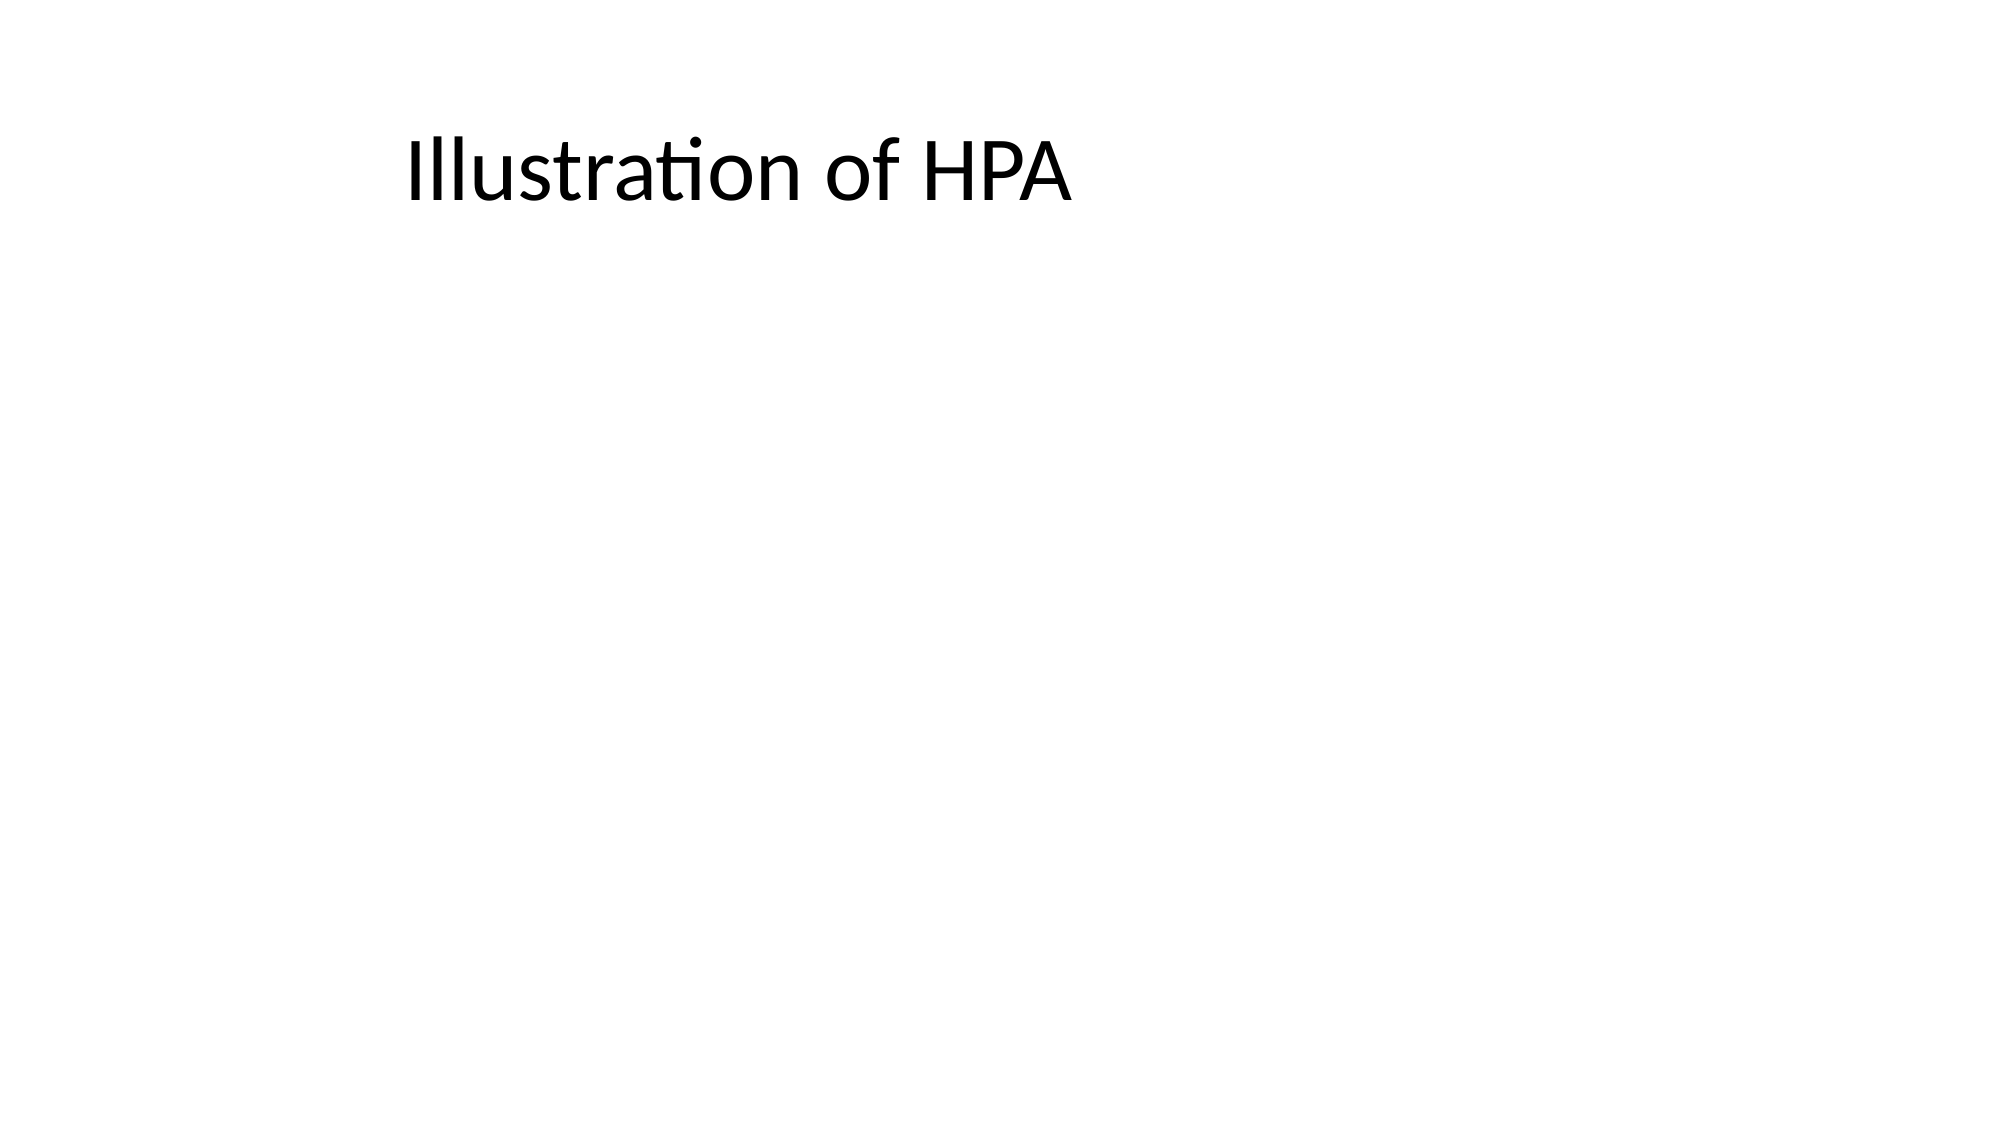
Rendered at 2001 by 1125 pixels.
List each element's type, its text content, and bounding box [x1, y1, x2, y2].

title Illustration of HPA [389, 70, 1554, 271]
